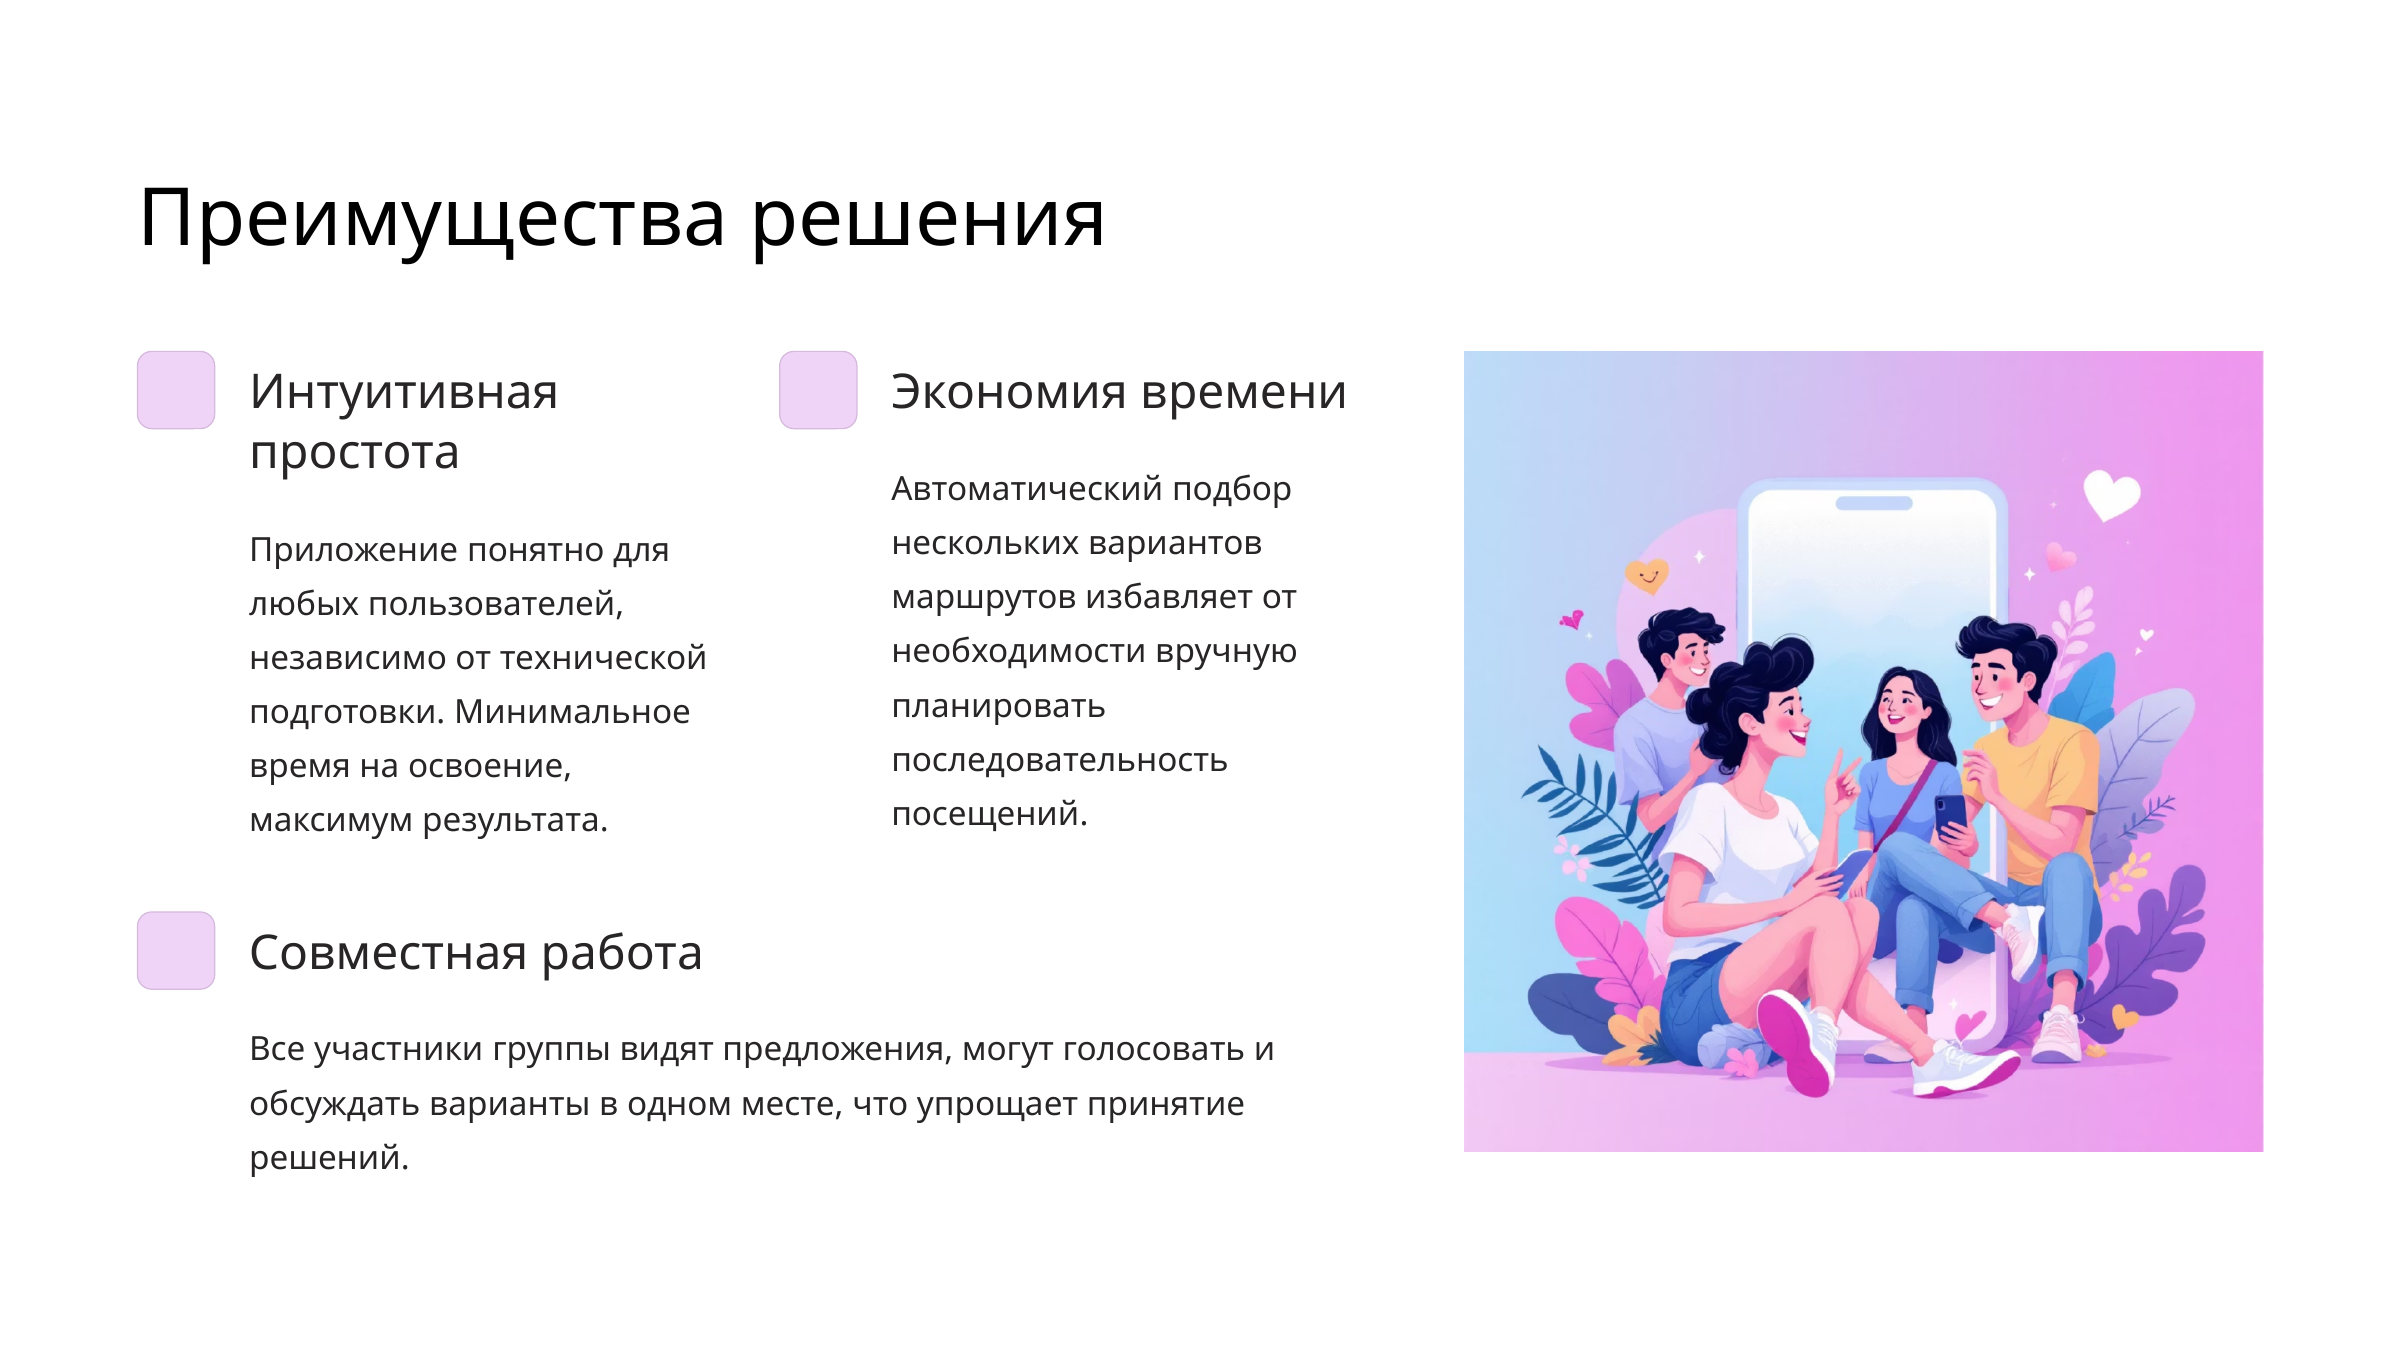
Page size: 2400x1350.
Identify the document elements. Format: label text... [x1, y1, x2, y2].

text_box [779, 351, 857, 429]
text_box Совместная работа [249, 918, 735, 979]
text_box Приложение понятно для любых пользователей, независимо от технической подготовки. Минимальное время на освоение, максимум результата. [249, 513, 737, 844]
text_box Экономия времени [891, 357, 1377, 419]
text_box [137, 911, 215, 990]
text_box Все участники группы видят предложения, могут голосовать и обсуждать варианты в одном месте, что упрощает принятие решений. [249, 1013, 1379, 1124]
text_box [137, 351, 215, 429]
text_box Преимущества решения [137, 160, 1149, 262]
text_box Интуитивная простота [249, 357, 737, 479]
picture [1464, 351, 2264, 1152]
text_box Автоматический подбор нескольких вариантов маршрутов избавляет от необходимости вручную планировать последовательность посещений. [891, 452, 1379, 838]
